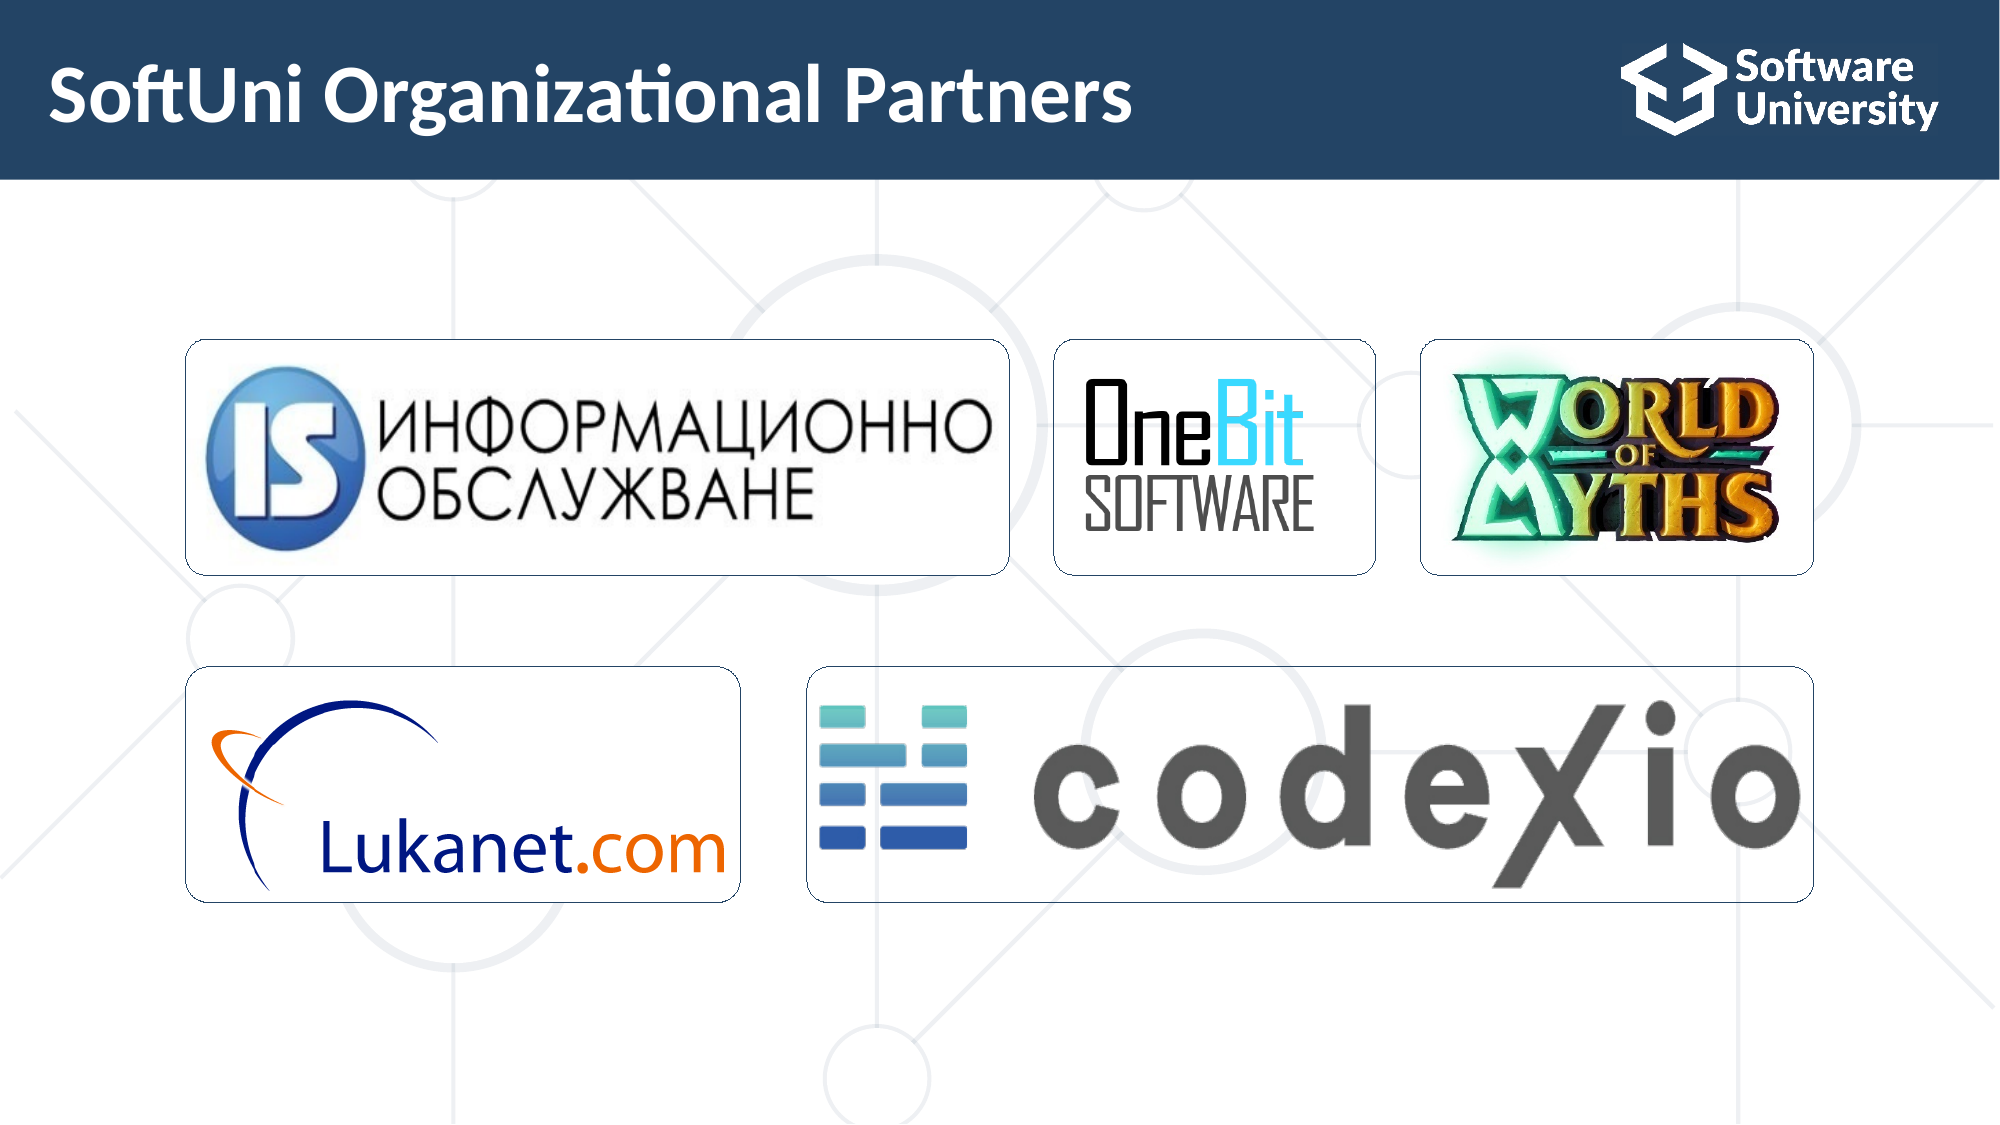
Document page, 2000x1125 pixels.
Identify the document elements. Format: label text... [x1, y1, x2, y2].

picture [806, 666, 1815, 903]
picture [185, 666, 741, 903]
picture [185, 338, 1010, 576]
picture [1053, 338, 1377, 576]
title SoftUni Organizational Partners [31, 16, 1591, 162]
picture [1420, 338, 1815, 576]
picture [1621, 43, 1939, 136]
